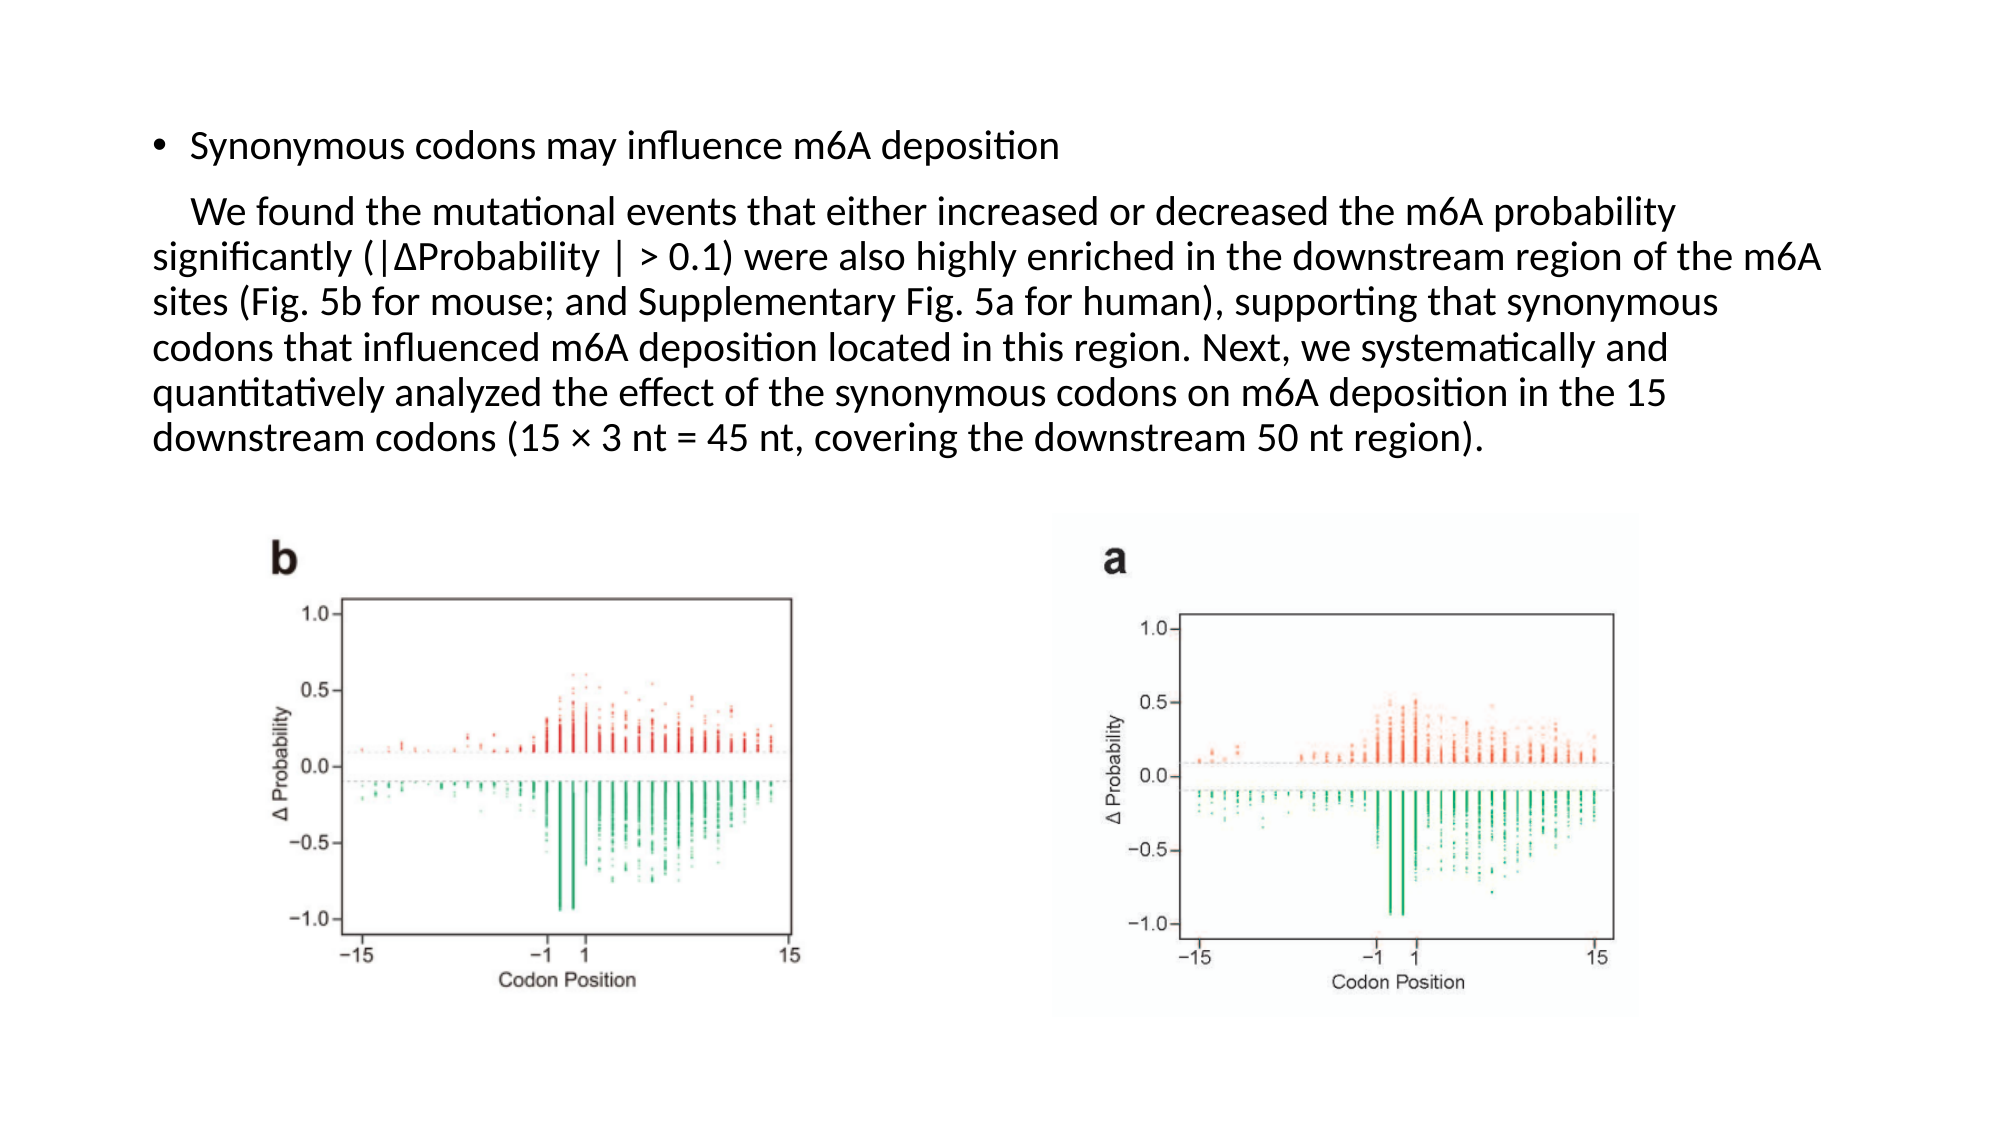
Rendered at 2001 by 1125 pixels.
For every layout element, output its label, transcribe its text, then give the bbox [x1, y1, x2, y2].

picture [243, 521, 830, 1009]
picture [1052, 513, 1639, 1017]
list Synonymous codons may influence m6A deposition We found the mutational events that either increased or decreased the m6A probability significantly (|ΔProbability | > 0.1) were also highly enriched in the downstream region of the m6A sites (Fig. 5b for mouse; and Supplementary Fig. 5a for human), supporting that synonymous codons that influenced m6A deposition located in this region. Next, we systematically and quantitatively analyzed the effect of the synonymous codons on m6A deposition in the 15 downstream codons (15 × 3 nt = 45 nt, covering the downstream 50 nt region). [137, 116, 1863, 1009]
